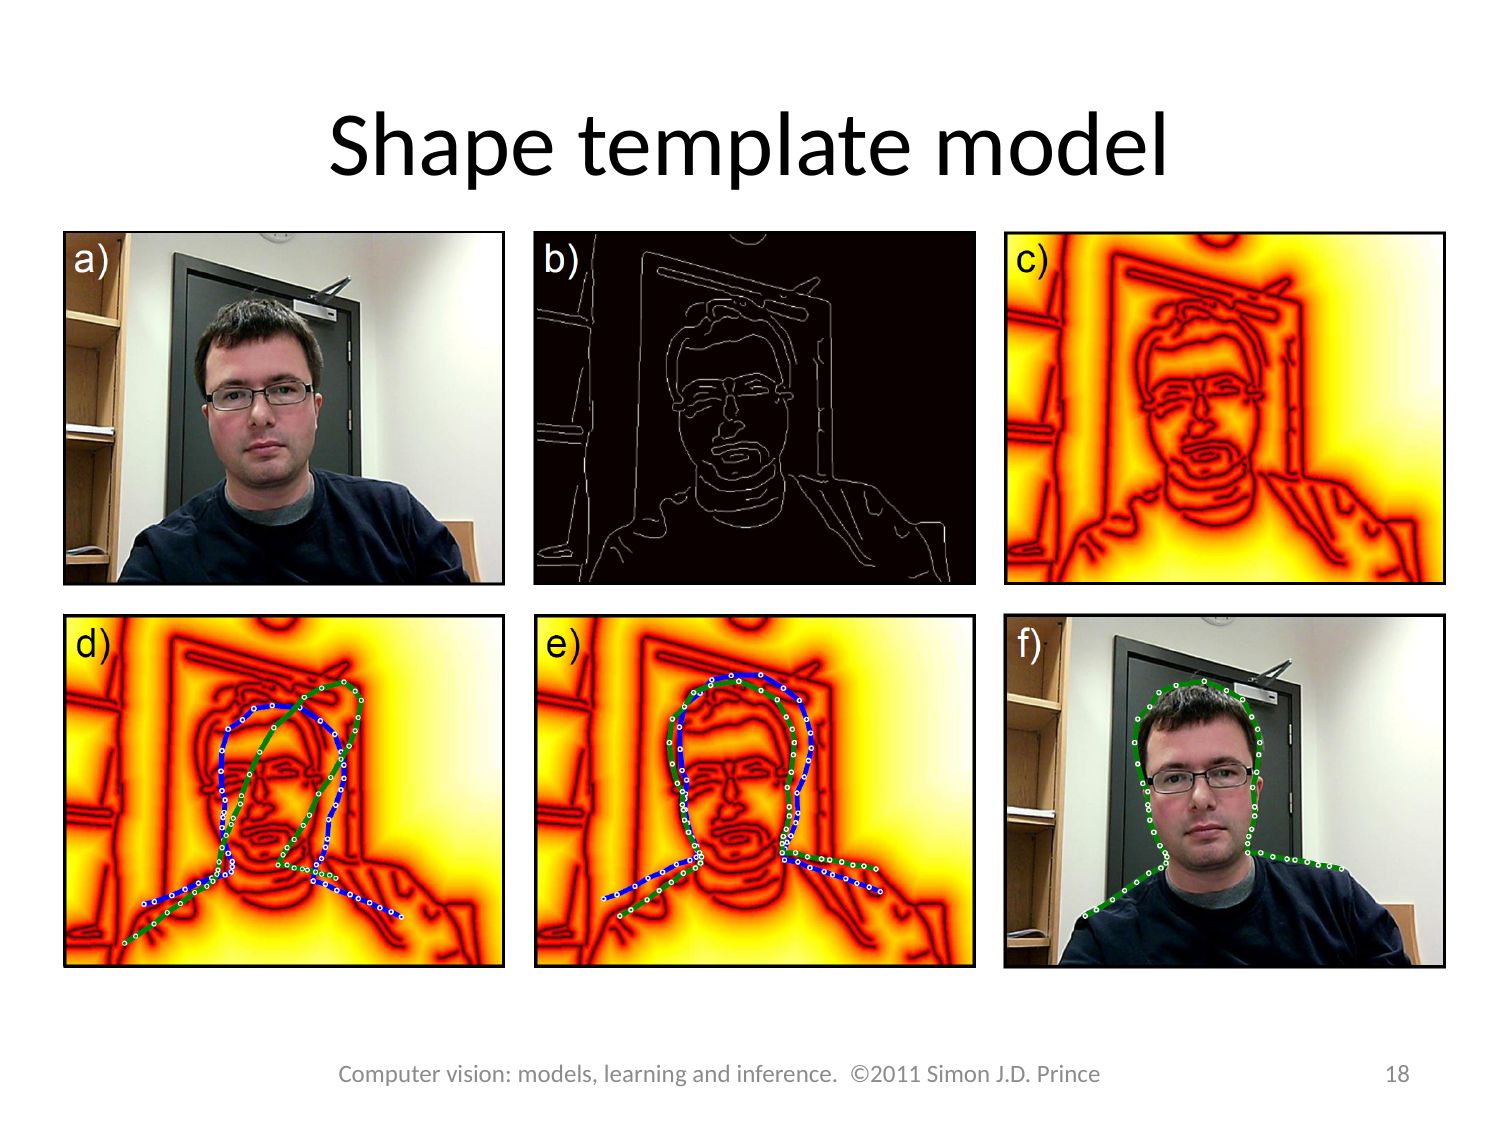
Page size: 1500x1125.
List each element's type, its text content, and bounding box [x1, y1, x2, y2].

title Shape template model [75, 45, 1425, 218]
text_box 18 [1140, 1042, 1425, 1103]
picture [52, 219, 1457, 984]
text_box Computer vision: models, learning and inference. ©2011 Simon J.D. Prince [301, 1042, 1140, 1103]
